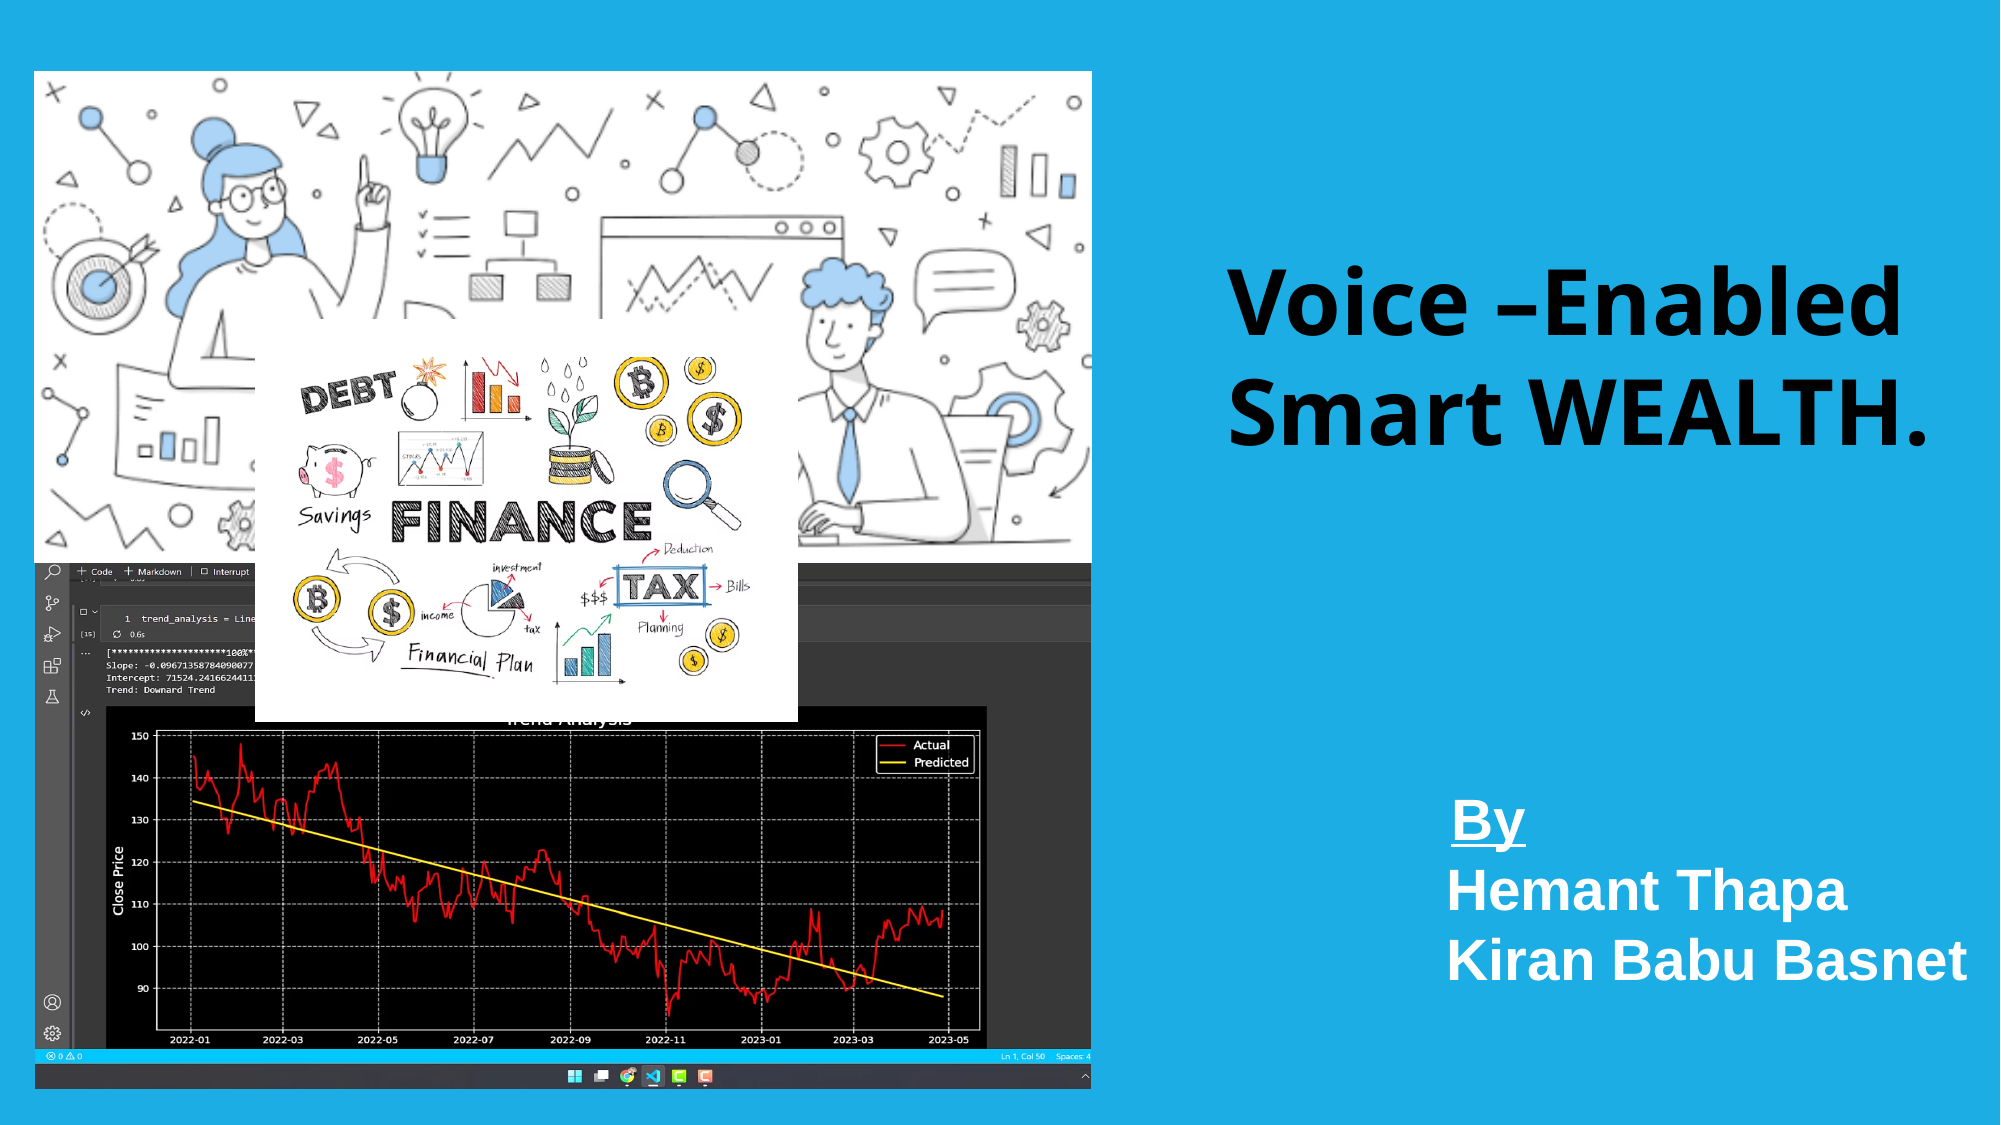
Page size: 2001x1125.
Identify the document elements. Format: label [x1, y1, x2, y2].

picture [34, 71, 1092, 685]
text_box [34, 562, 1092, 1090]
text_box [1092, 235, 2000, 1072]
